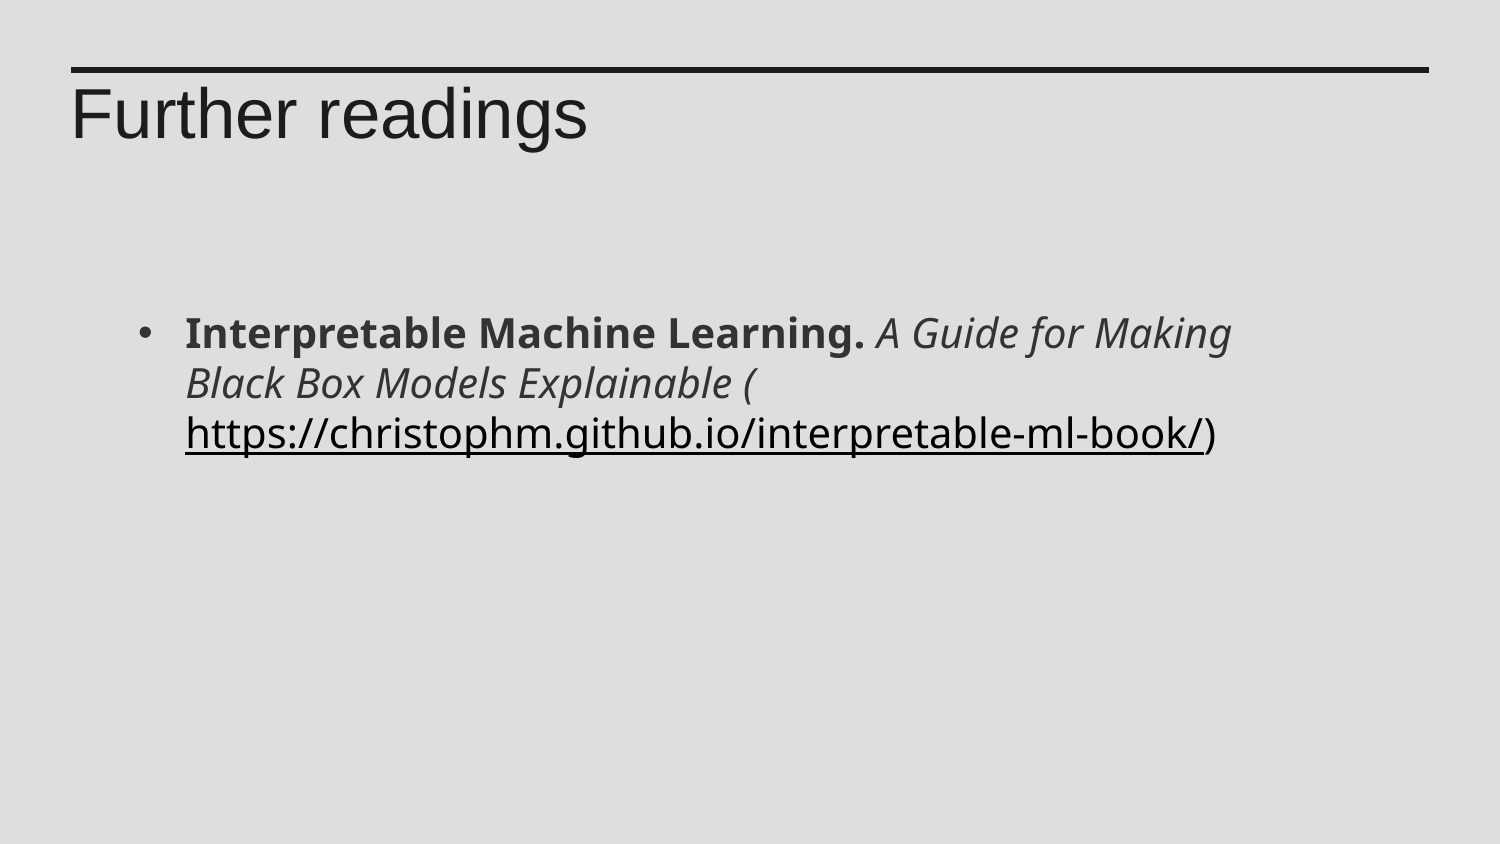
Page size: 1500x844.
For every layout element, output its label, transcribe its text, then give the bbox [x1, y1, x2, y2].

list Further readings [70, 67, 1430, 183]
list Interpretable Machine Learning. A Guide for Making Black Box Models Explainable (https://christophm.github.io/interpretable-ml-book/) [138, 307, 1315, 696]
